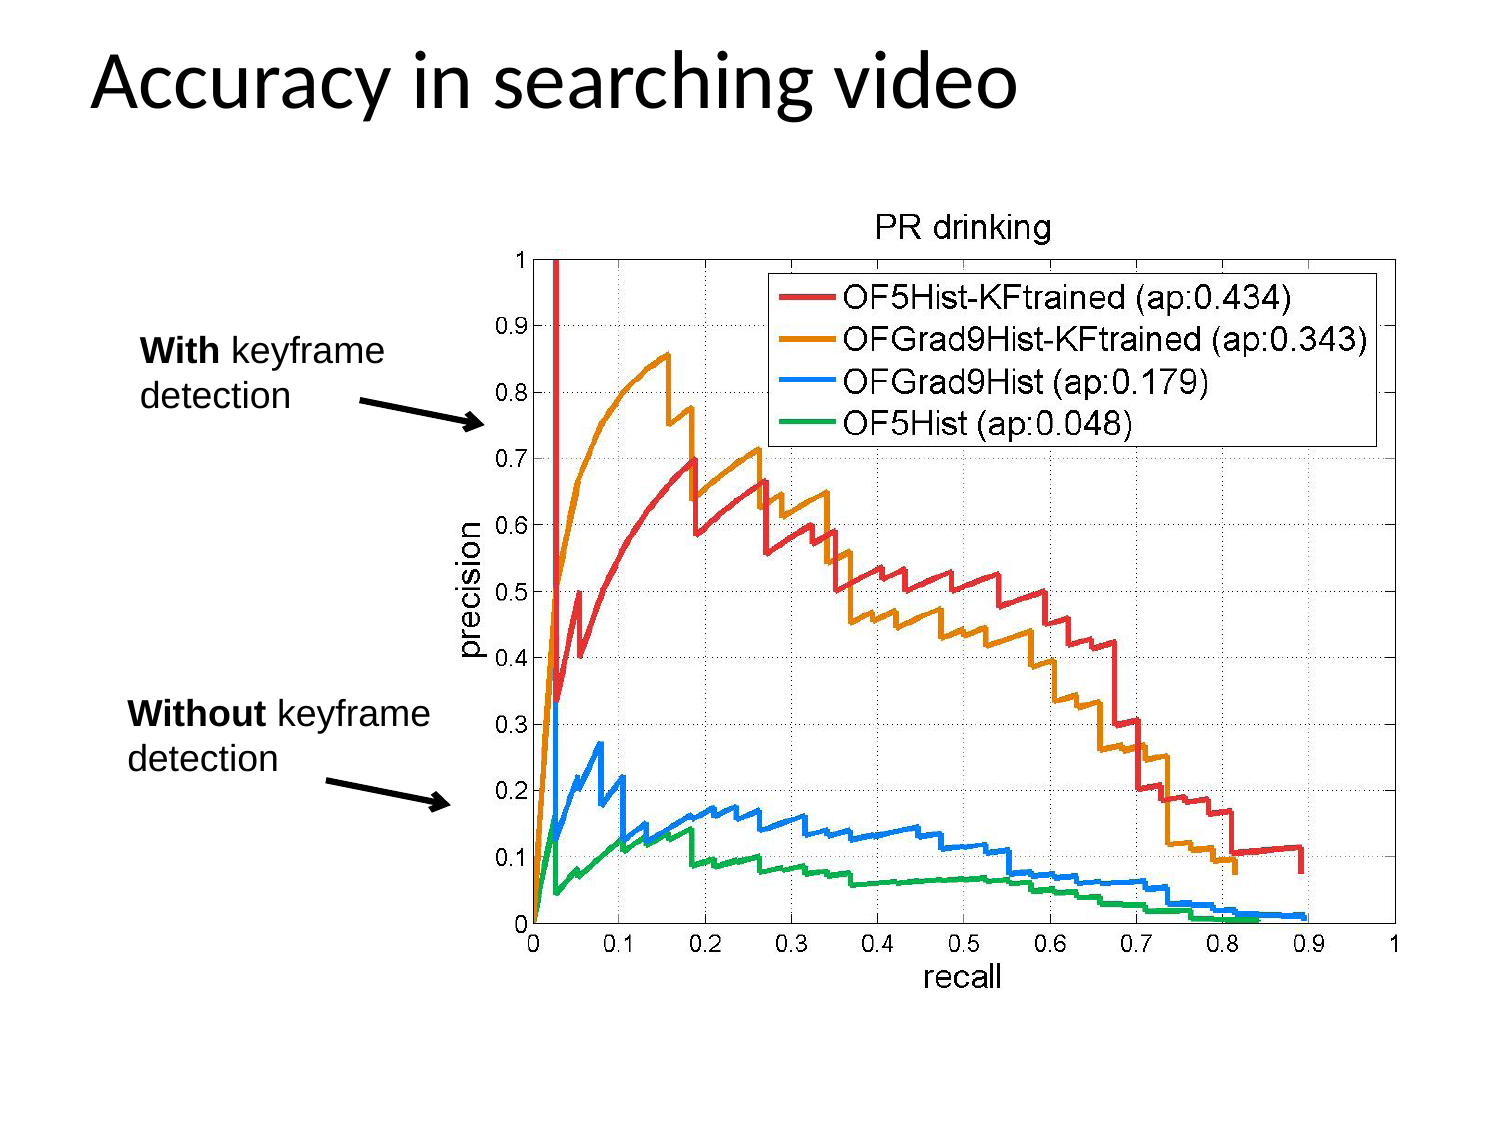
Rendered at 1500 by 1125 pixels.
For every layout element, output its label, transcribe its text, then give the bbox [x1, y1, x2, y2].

text_box With keyframe detection [125, 319, 383, 424]
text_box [359, 399, 485, 426]
text_box Without keyframe detection [112, 681, 383, 787]
picture [388, 189, 1500, 1025]
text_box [325, 779, 452, 806]
title Accuracy in searching video [74, 0, 1426, 151]
